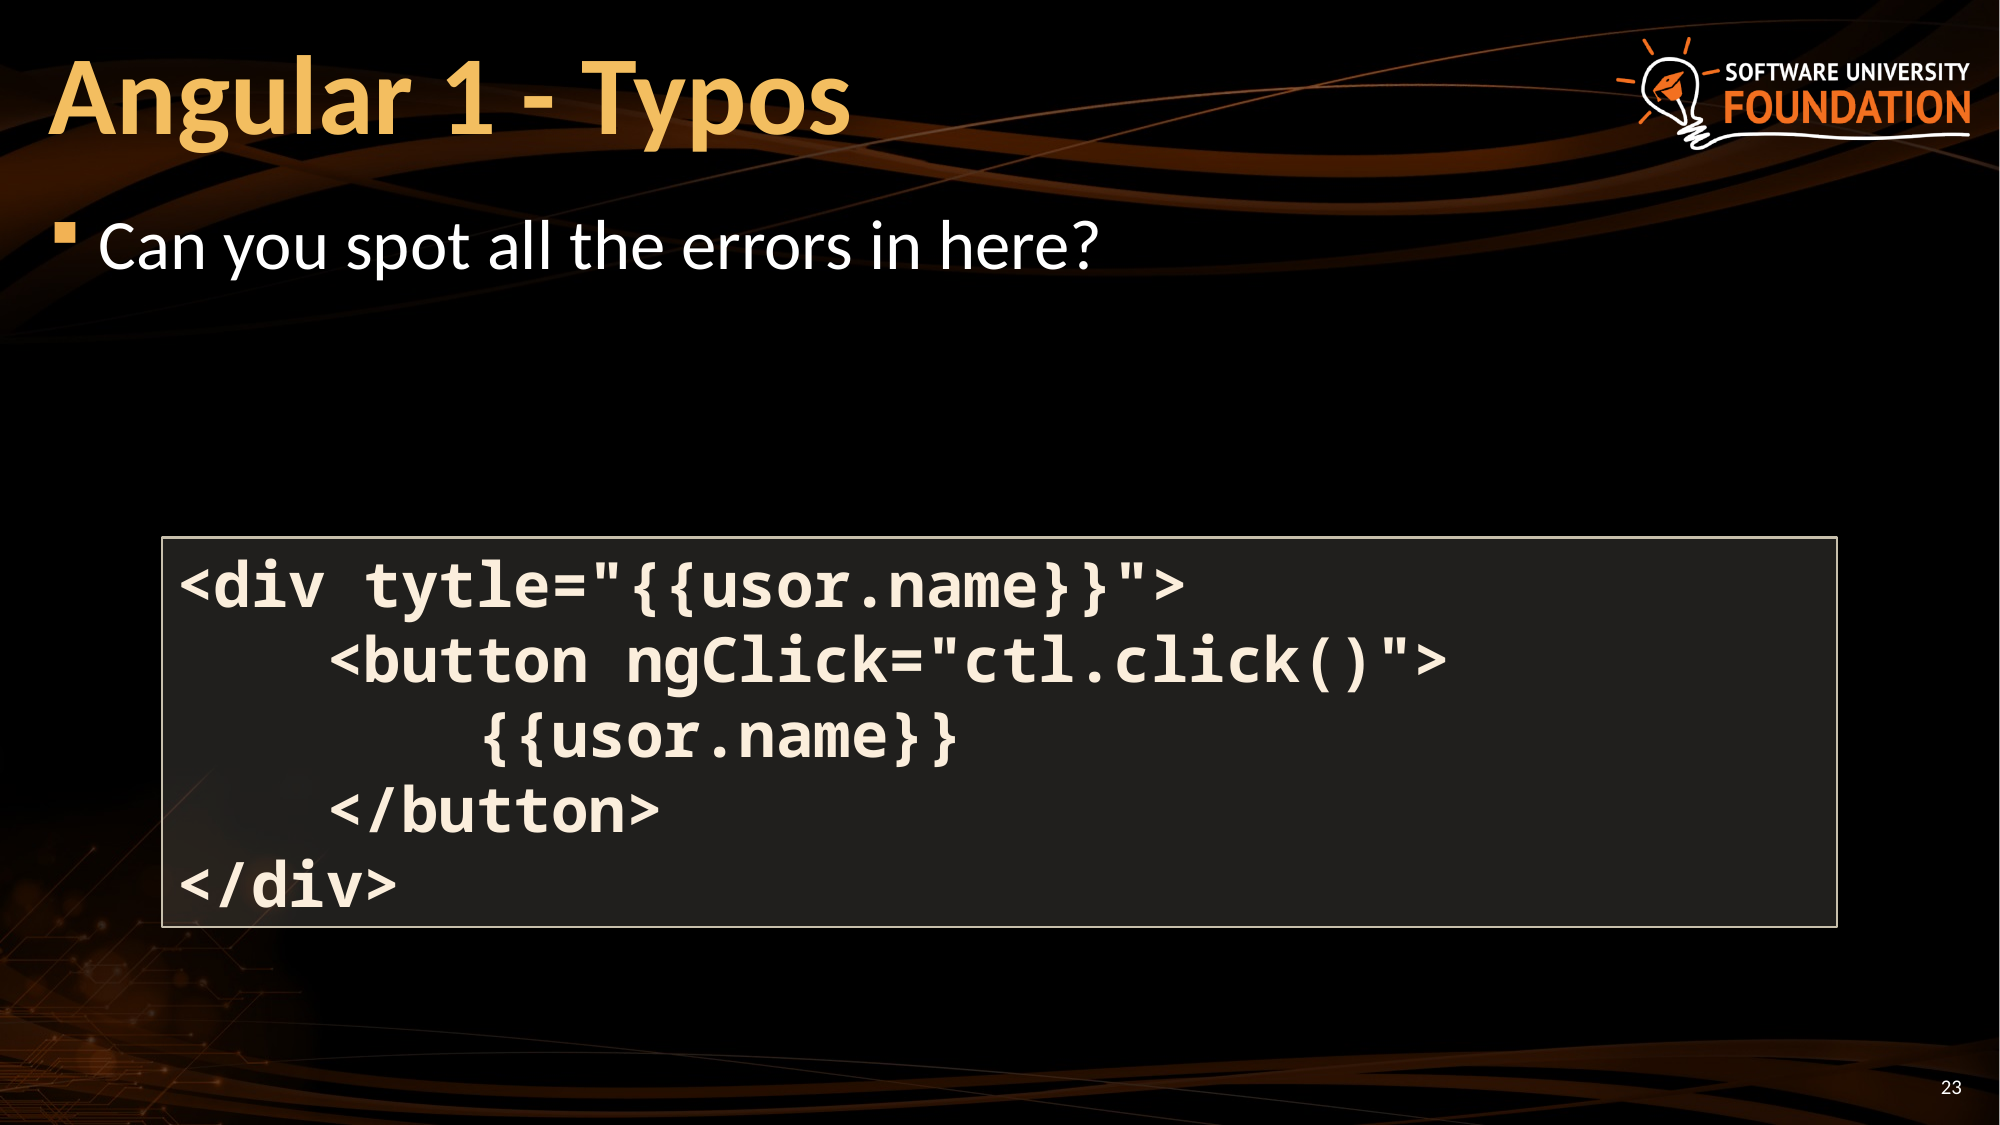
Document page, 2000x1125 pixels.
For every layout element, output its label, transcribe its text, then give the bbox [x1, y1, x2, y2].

title Angular 1 - Typos [30, 6, 1602, 189]
picture [0, 0, 2000, 1125]
text_box <div tytle="{{usor.name}}"> <button ngClick="ctl.click()"> {{usor.name}} </button> </div> [161, 537, 1838, 927]
list Can you spot all the errors in here? [31, 188, 1968, 1103]
